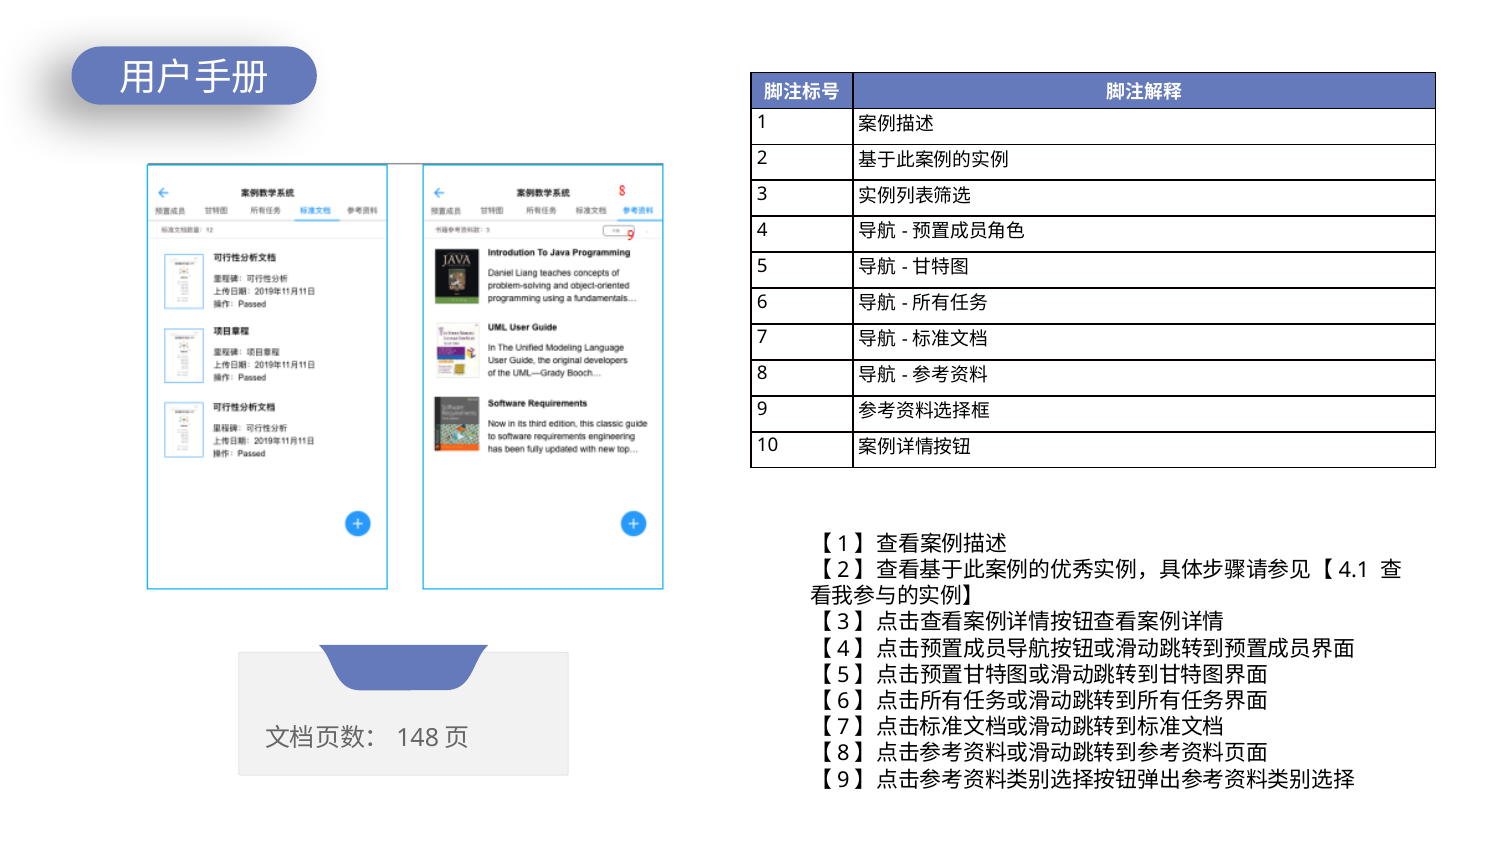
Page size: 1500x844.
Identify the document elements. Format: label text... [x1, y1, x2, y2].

text_box 用户手册 [71, 46, 317, 105]
table_cell 9 [752, 397, 852, 431]
table_cell 1 [752, 109, 852, 144]
table_cell 导航-参考资料 [854, 361, 1435, 395]
table_cell 案例描述 [854, 109, 1435, 144]
table_cell 4 [752, 217, 852, 251]
text_box [238, 652, 569, 776]
table_cell 6 [752, 289, 852, 323]
table_cell 导航-所有任务 [854, 289, 1435, 323]
table_cell 导航-标准文档 [854, 325, 1435, 359]
table_cell 7 [752, 325, 852, 359]
text_box 文档页数：148页 [254, 700, 553, 765]
table_cell 实例列表筛选 [854, 181, 1435, 215]
table_cell 导航-甘特图 [854, 253, 1435, 287]
table_cell 8 [752, 361, 852, 395]
text_box 【1】查看案例描述 【2】查看基于此案例的优秀实例，具体步骤请参见【4.1 查看我参与的实例】 【3】点击查看案例详情按钮查看案例详情 【4】点击预置成员导航按钮或滑动跳转到预置成员界面 【5】点击预置甘特图或滑动跳转到甘特图界面 【6】点击所有任务或滑动跳转到所有任务界面 【7】点击标准文档或滑动跳转到标准文档 【8】点击参考资料或滑动跳转到参考资料页面 【9】点击参考资料类别选择按钮弹出参考资料类别选择 [795, 495, 1421, 826]
table_header 脚注标号 [752, 73, 852, 108]
table_cell 10 [752, 433, 852, 467]
table_header 脚注解释 [854, 73, 1435, 108]
table_cell 参考资料选择框 [854, 397, 1435, 431]
table_cell 2 [752, 145, 852, 179]
table_cell 案例详情按钮 [854, 433, 1435, 467]
table_cell 导航-预置成员角色 [854, 217, 1435, 251]
table_cell 3 [752, 181, 852, 215]
table_cell 5 [752, 253, 852, 287]
picture [126, 151, 681, 607]
text_box [318, 644, 489, 691]
table_cell 基于此案例的实例 [854, 145, 1435, 179]
